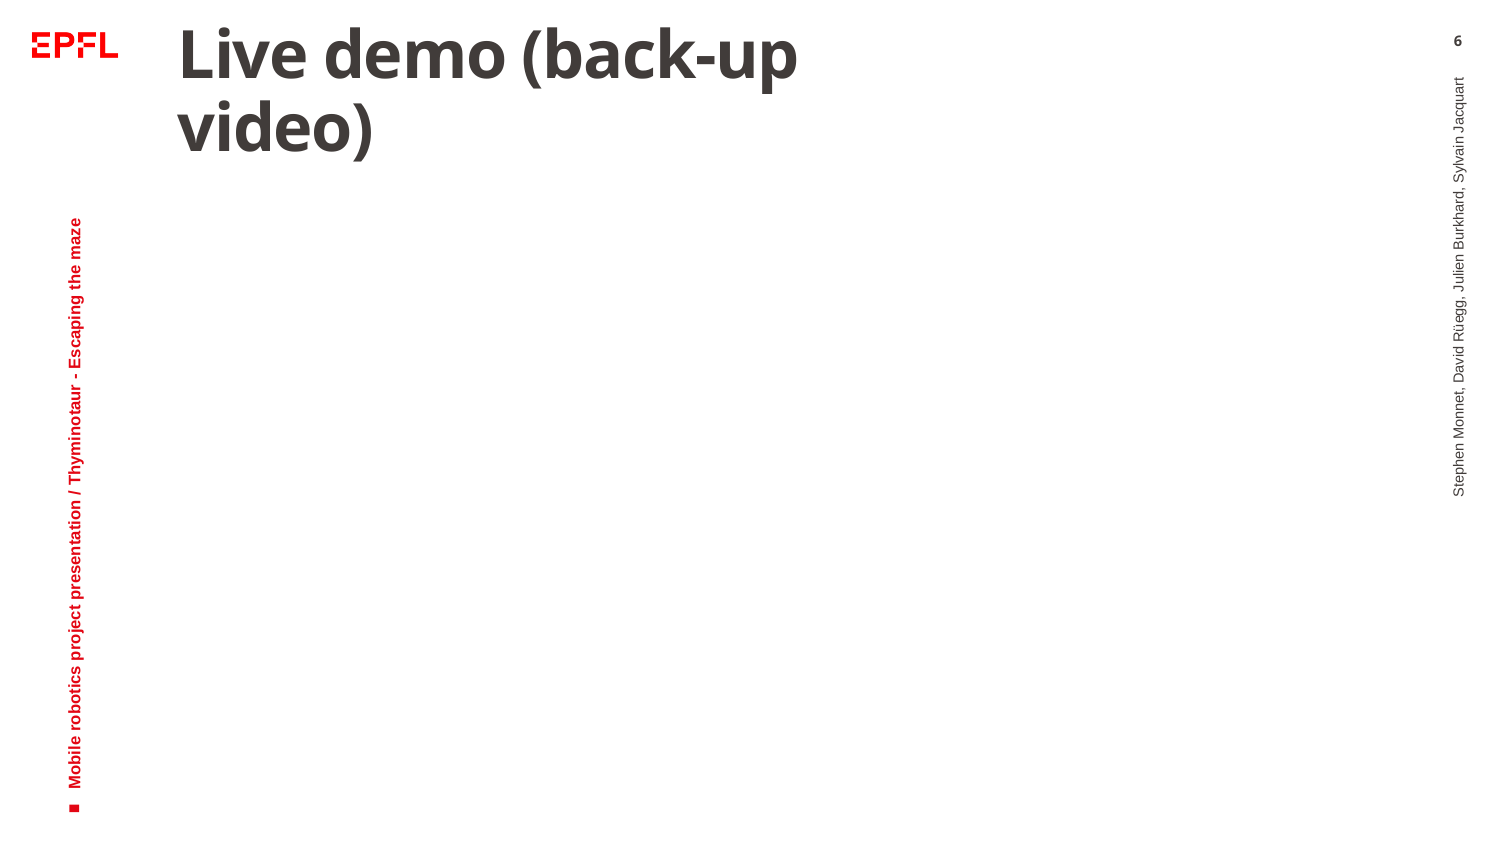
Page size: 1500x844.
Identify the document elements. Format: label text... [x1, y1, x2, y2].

slide_number Mobile robotics project presentation / Thyminotaur - Εscaping the maze [0, 197, 149, 805]
footer Stephen Monnet, David Rüegg, Julien Burkhard, Sylvain Jacquart [1415, 59, 1500, 641]
slide_number 6 [1415, 32, 1500, 59]
picture [21, 21, 129, 69]
title Live demo (back-up video) [148, 21, 819, 198]
